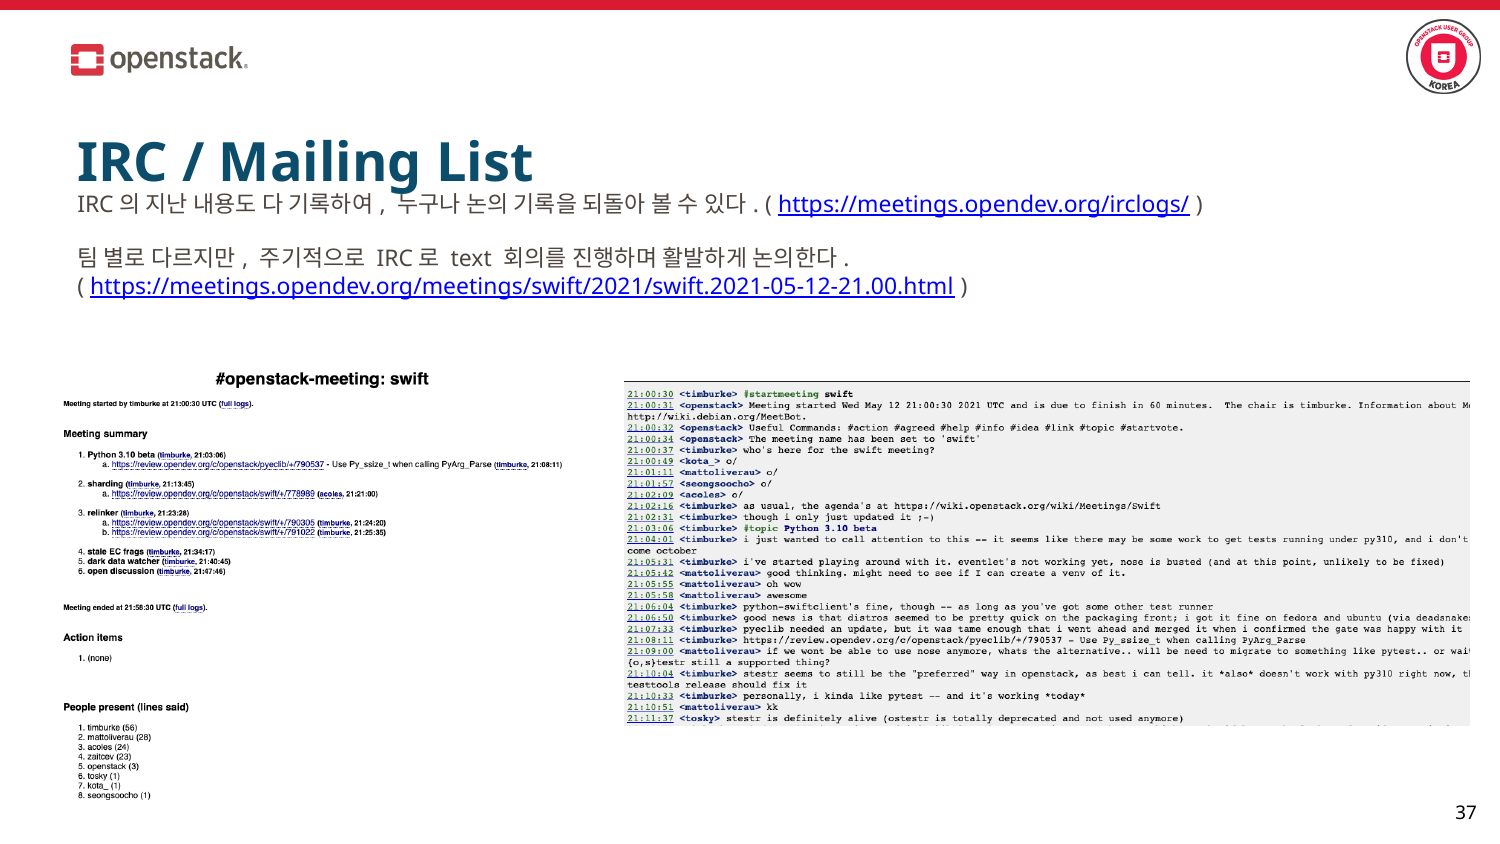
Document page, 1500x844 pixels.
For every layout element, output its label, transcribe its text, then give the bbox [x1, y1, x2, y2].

list IRC의 지난 내용도 다 기록하여, 누구나 논의 기록을 되돌아 볼 수 있다. ( https://meetings.opendev.org/irclogs/ ) 팀 별로 다르지만, 주기적으로 IRC로 text 회의를 진행하며 활발하게 논의한다. ( https://meetings.opendev.org/meetings/swift/2021/swift.2021-05-12-21.00.html ) [71, 183, 1456, 305]
picture [1406, 19, 1481, 94]
picture [71, 44, 248, 76]
slide_number ‹#› [1452, 797, 1481, 827]
picture [62, 368, 577, 814]
picture [624, 381, 1470, 726]
title IRC / Mailing List [71, 110, 1376, 183]
